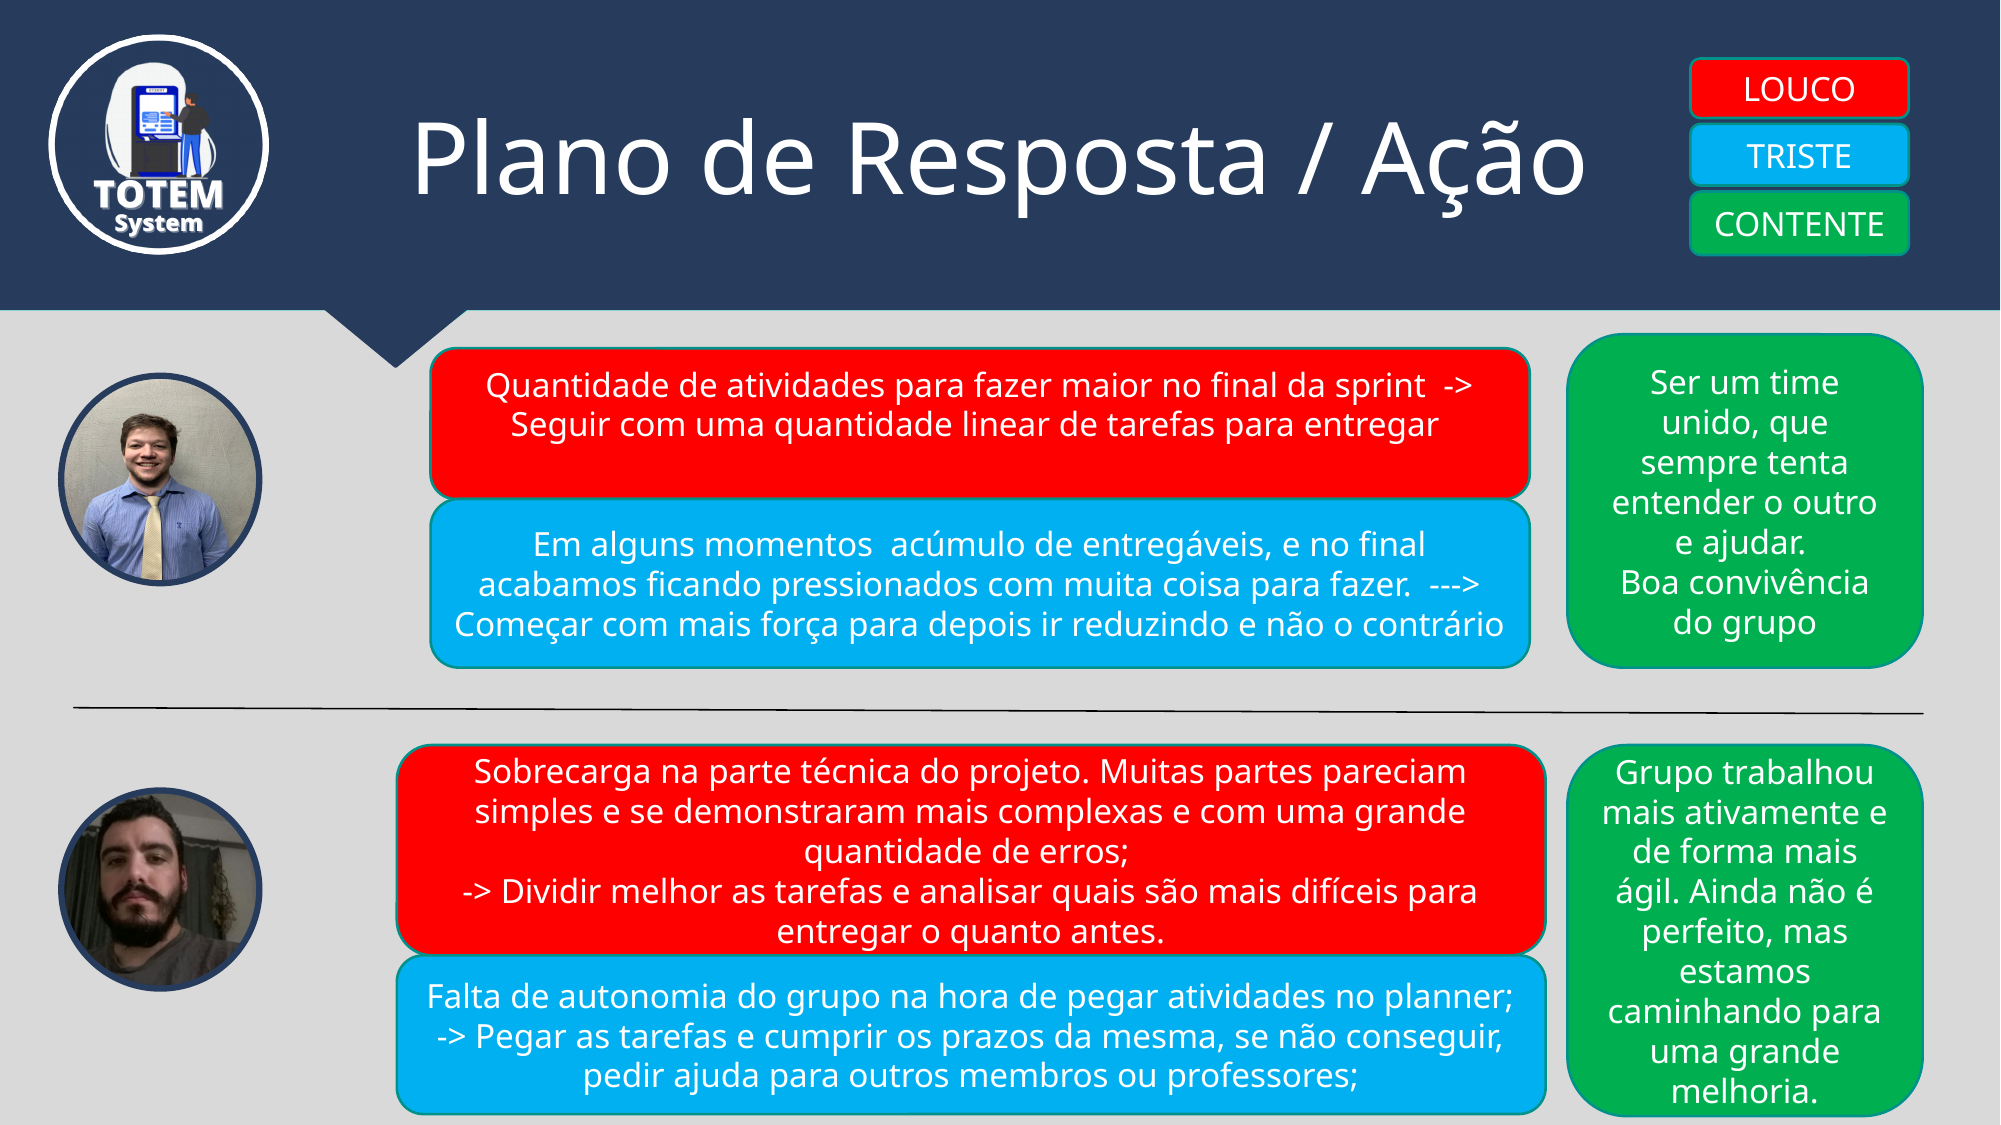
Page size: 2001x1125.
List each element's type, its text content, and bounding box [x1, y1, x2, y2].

text_box Plano de Resposta / Ação [0, 0, 2000, 310]
text_box Ser um time unido, que sempre tenta entender o outro e ajudar. Boa convivência do grupo [1566, 332, 1924, 669]
text_box [320, 243, 471, 368]
text_box Sobrecarga na parte técnica do projeto. Muitas partes pareciam simples e se demonstraram mais complexas e com uma grande quantidade de erros; -> Dividir melhor as tarefas e analisar quais são mais difíceis para entregar o quanto antes. [395, 743, 1547, 954]
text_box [73, 707, 1924, 714]
text_box [59, 374, 261, 585]
text_box TRISTE [1689, 122, 1911, 187]
text_box Falta de autonomia do grupo na hora de pegar atividades no planner; -> Pegar as tarefas e cumprir os prazos da mesma, se não conseguir, pedir ajuda para outros membros ou professores; [395, 954, 1547, 1116]
text_box Grupo trabalhou mais ativamente e de forma mais ágil. Ainda não é perfeito, mas estamos caminhando para uma grande melhoria. [1566, 743, 1924, 1118]
text_box [59, 789, 261, 990]
text_box Quantidade de atividades para fazer maior no final da sprint -> Seguir com uma quantidade linear de tarefas para entregar [429, 346, 1532, 499]
text_box CONTENTE [1689, 190, 1911, 257]
picture [45, 28, 277, 259]
text_box Em alguns momentos acúmulo de entregáveis, e no final acabamos ficando pressionados com muita coisa para fazer. ---> Começar com mais força para depois ir reduzindo e não o contrário [429, 497, 1532, 669]
text_box LOUCO [1689, 57, 1911, 120]
